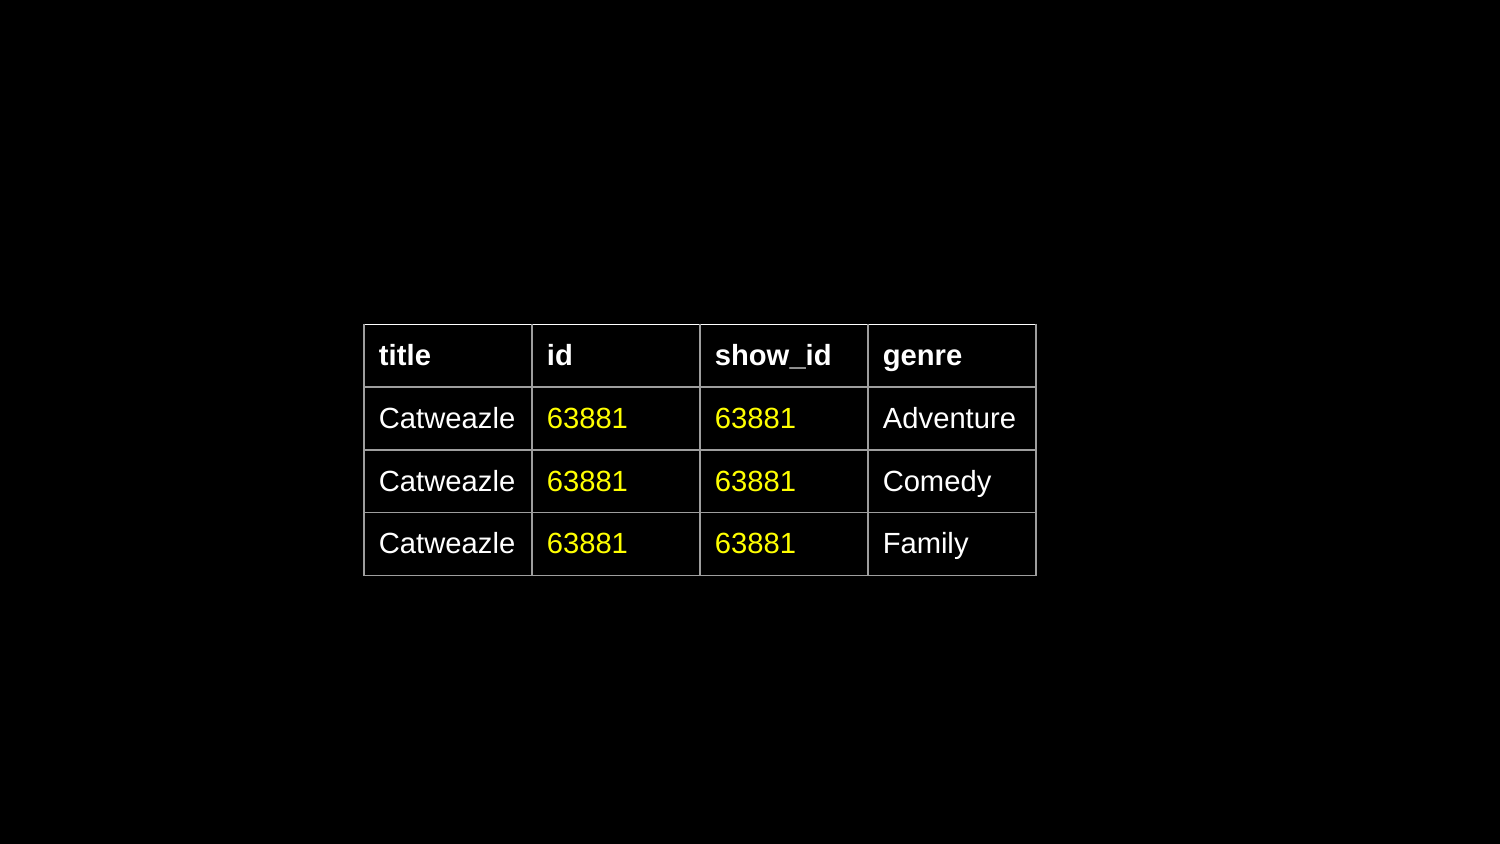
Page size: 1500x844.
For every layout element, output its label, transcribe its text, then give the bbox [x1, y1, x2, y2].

table_cell Catweazle [365, 388, 531, 449]
table_cell Adventure [869, 388, 1035, 449]
table_cell Family [869, 513, 1035, 575]
table_cell 63881 [533, 388, 699, 449]
table_cell 63881 [701, 451, 867, 512]
table_cell 63881 [533, 513, 699, 575]
table_cell 63881 [533, 451, 699, 512]
table_cell Comedy [869, 451, 1035, 512]
table_header show_id [701, 325, 867, 386]
table_cell 63881 [701, 388, 867, 449]
table_cell Catweazle [365, 513, 531, 575]
table_header title [365, 325, 531, 386]
table_cell 63881 [701, 513, 867, 575]
table_header genre [869, 325, 1035, 386]
table_cell Catweazle [365, 451, 531, 512]
table_header id [533, 325, 699, 386]
